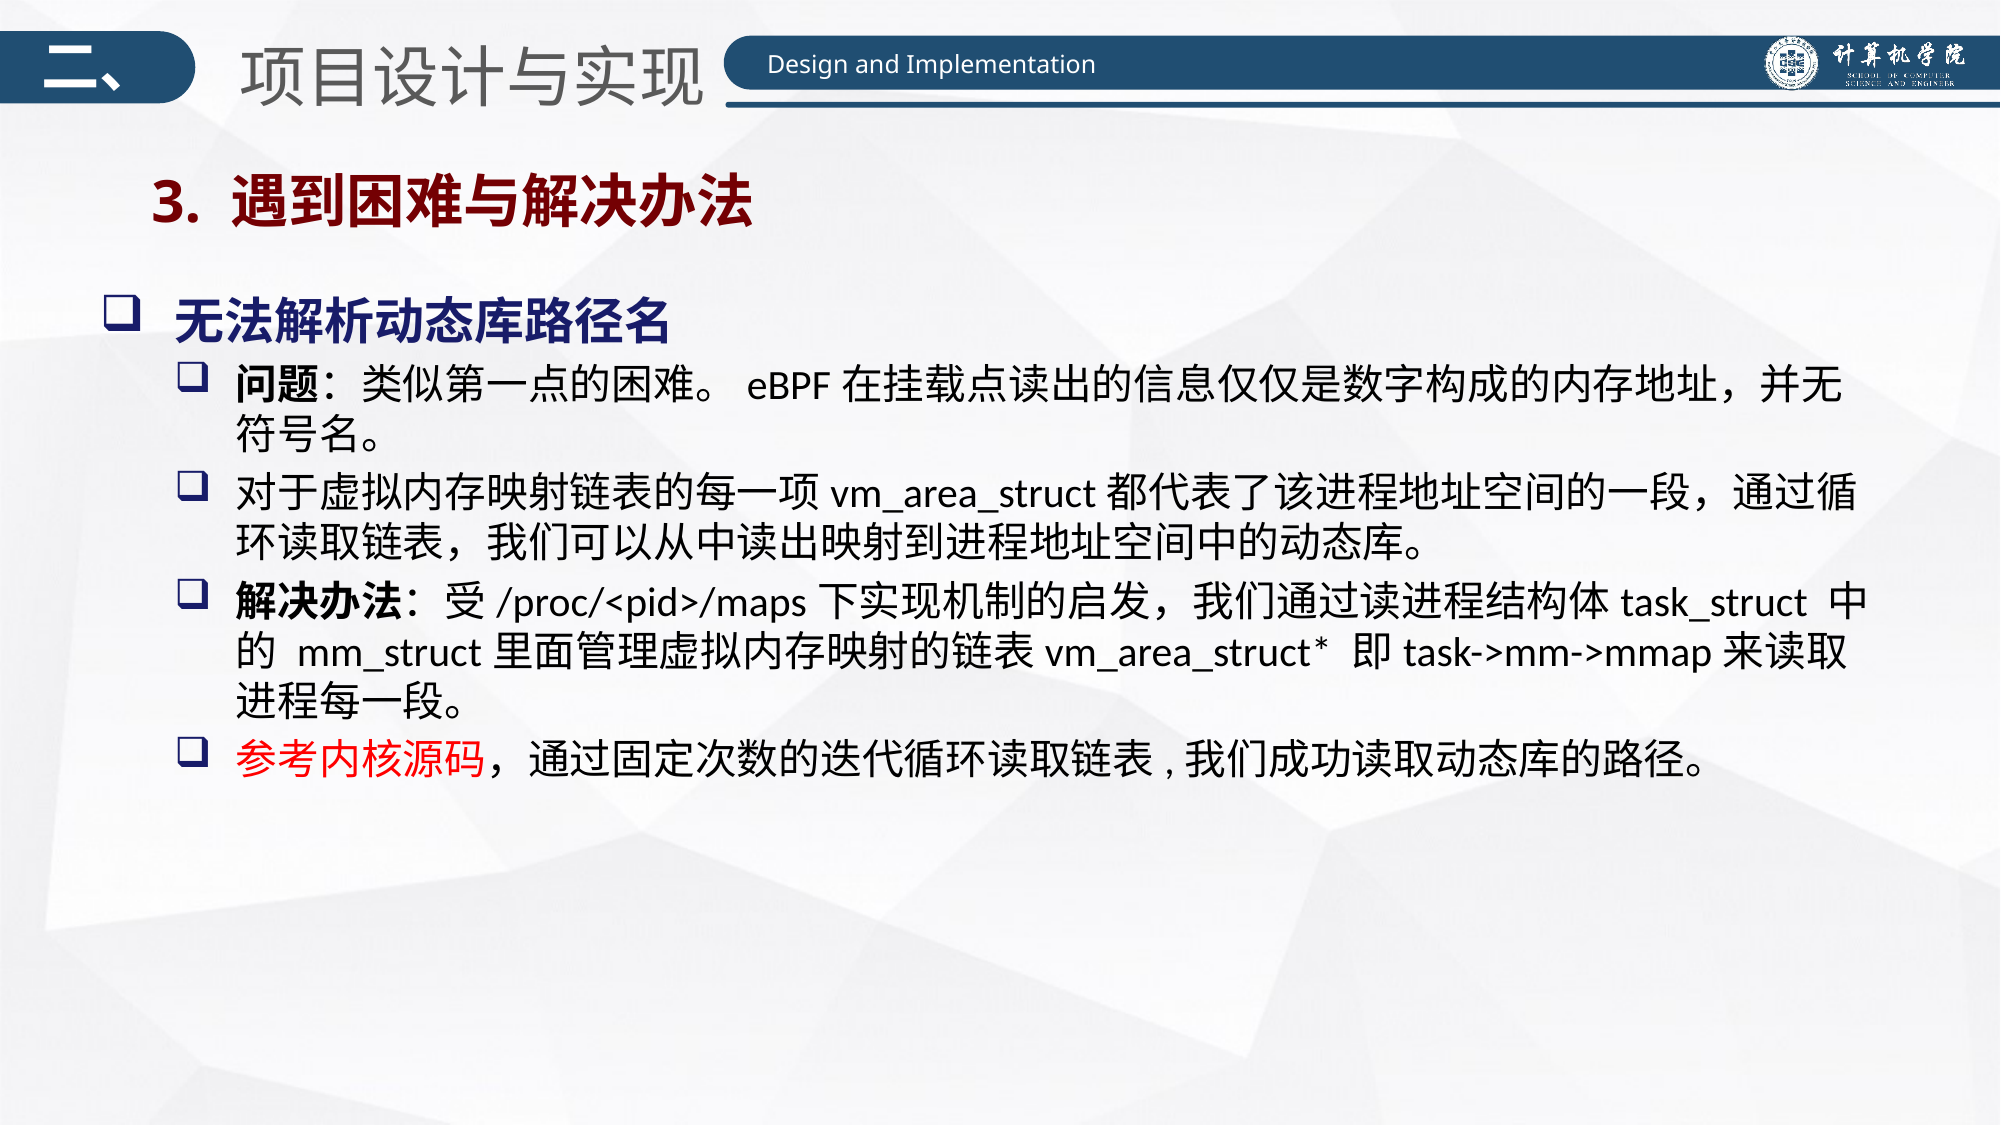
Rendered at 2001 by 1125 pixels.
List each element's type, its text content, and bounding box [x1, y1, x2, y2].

text_box 3. 遇到困难与解决办法 [136, 156, 1460, 242]
text_box 无法解析动态库路径名 问题：类似第一点的困难。eBPF在挂载点读出的信息仅仅是数字构成的内存地址，并无符号名。 对于虚拟内存映射链表的每一项vm_area_struct都代表了该进程地址空间的一段，通过循环读取链表，我们可以从中读出映射到进程地址空间中的动态库。 解决办法：受/proc/<pid>/maps下实现机制的启发，我们通过读进程结构体task_struct 中的 mm_struct里面管理虚拟内存映射的链表vm_area_struct* 即task->mm->mmap来读取进程每一段。 参考内核源码，通过固定次数的迭代循环读取链表,我们成功读取动态库的路径。 [100, 289, 1876, 912]
picture [0, 0, 2001, 1125]
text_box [0, 22, 2000, 124]
